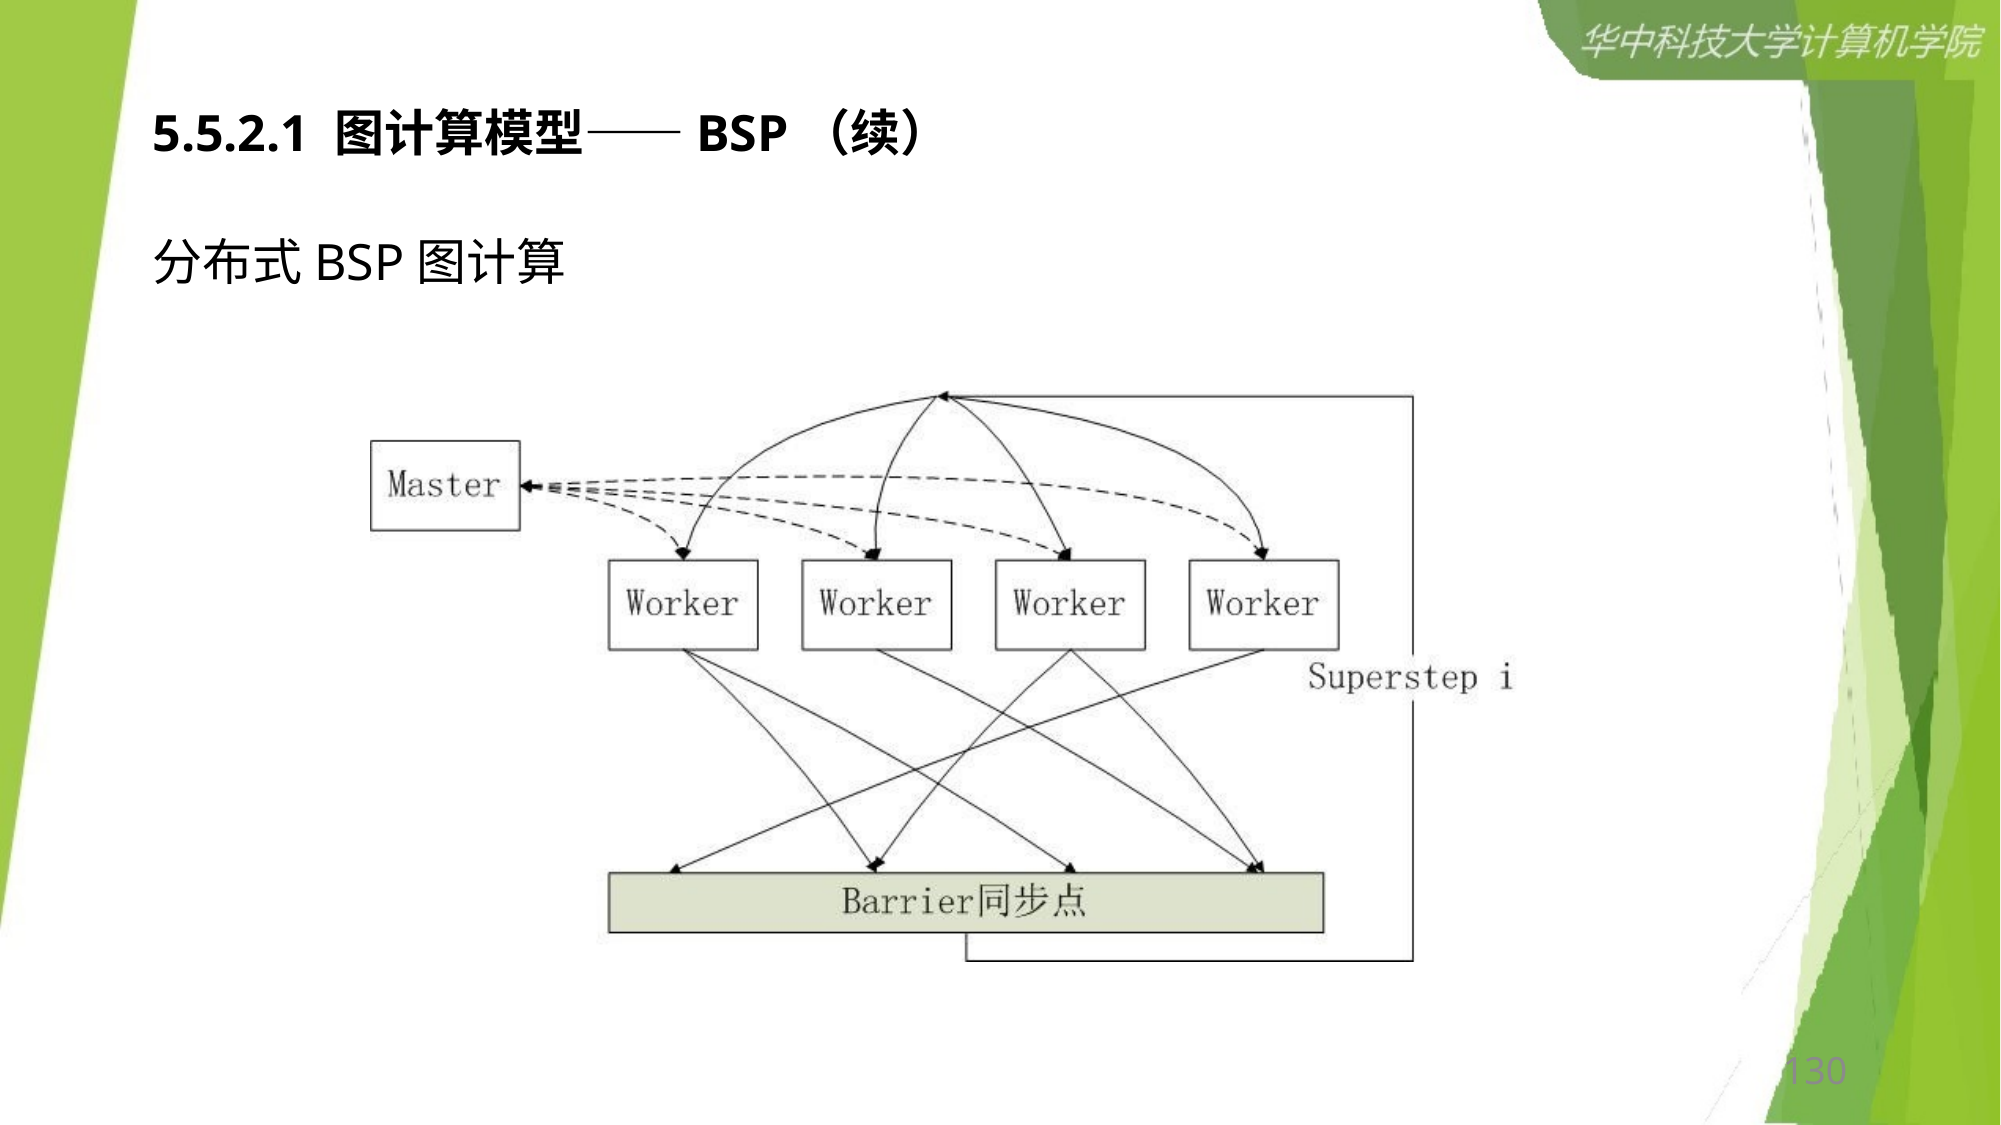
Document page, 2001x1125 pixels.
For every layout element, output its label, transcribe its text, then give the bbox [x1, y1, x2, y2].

title 5.5.2.1 图计算模型——BSP（续） [137, 59, 1863, 210]
list 分布式BSP图计算 [137, 210, 1863, 925]
slide_number 130 [1412, 1042, 1863, 1103]
picture [0, 0, 2001, 1125]
